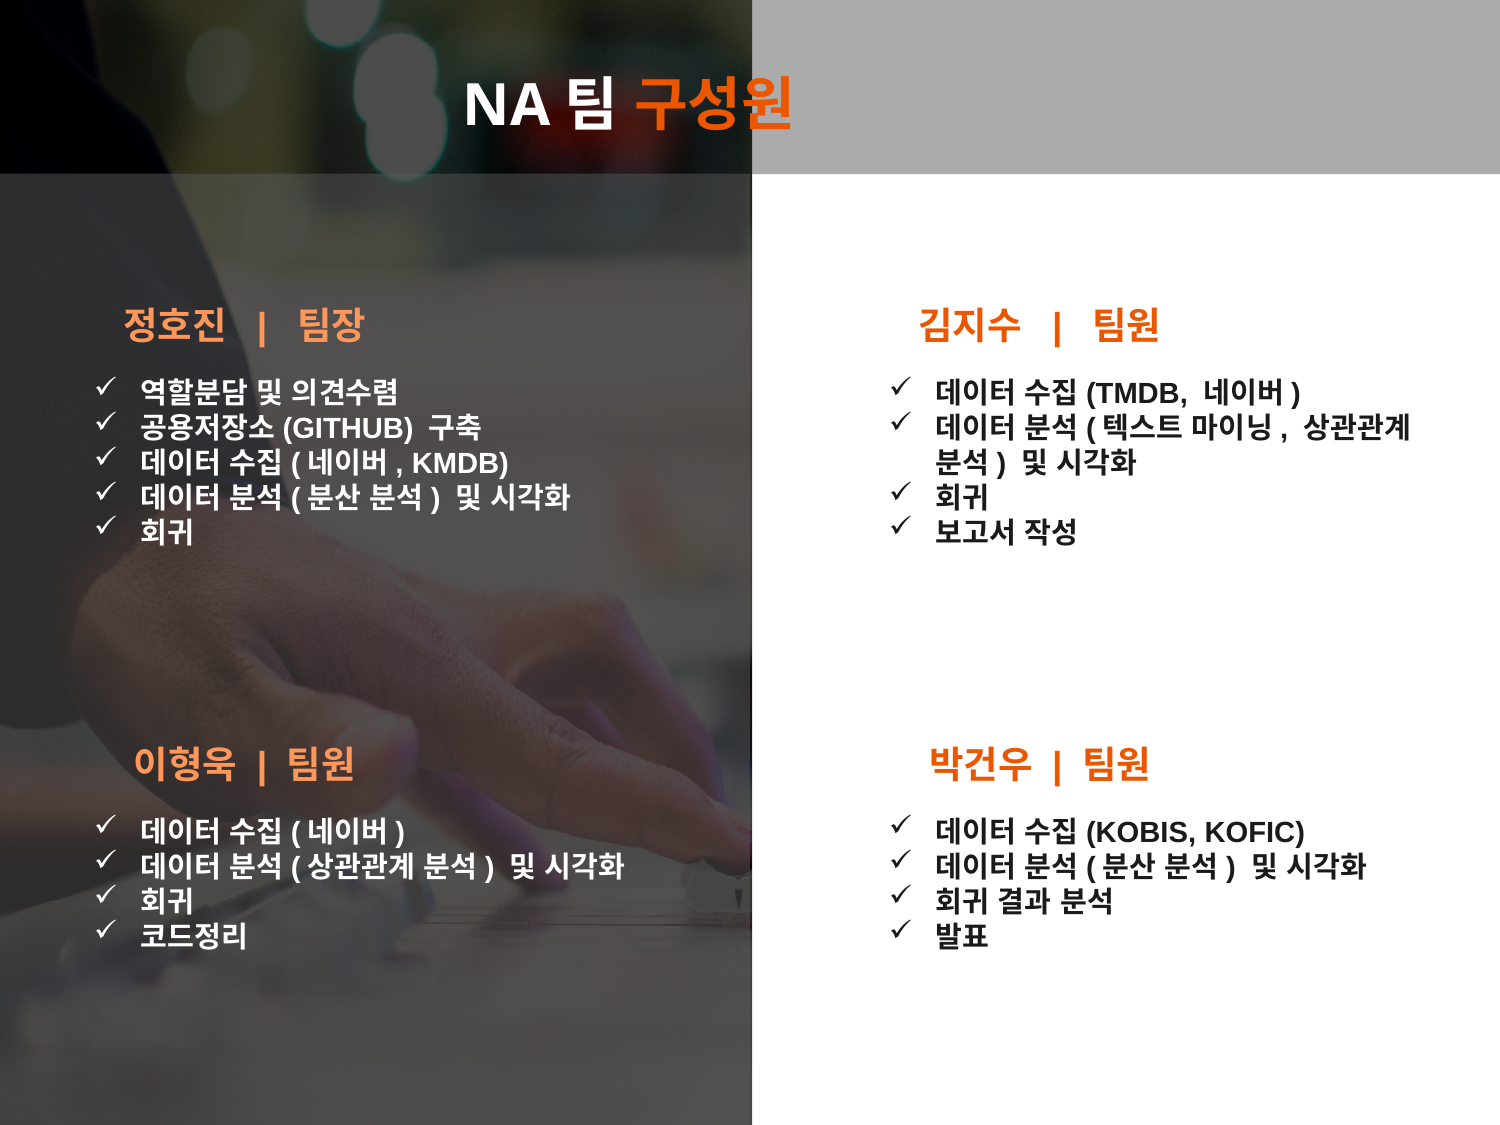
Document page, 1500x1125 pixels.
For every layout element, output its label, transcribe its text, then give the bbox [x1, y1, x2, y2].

text_box [754, 0, 1500, 176]
text_box 김지수 | 팀원 [874, 236, 1206, 363]
text_box NA팀 구성원 [757, 47, 1438, 146]
text_box 데이터 수집(KOBIS, KOFIC) 데이터 분석(분산 분석) 및 시각화 회귀 결과 분석 발표 [874, 805, 1465, 961]
title 박건우 | 팀원 [874, 674, 1206, 802]
picture [0, 0, 753, 1125]
text_box 데이터 수집(TMDB, 네이버) 데이터 분석(텍스트 마이닝, 상관관계 분석) 및 시각화 회귀 보고서 작성 [874, 367, 1449, 557]
